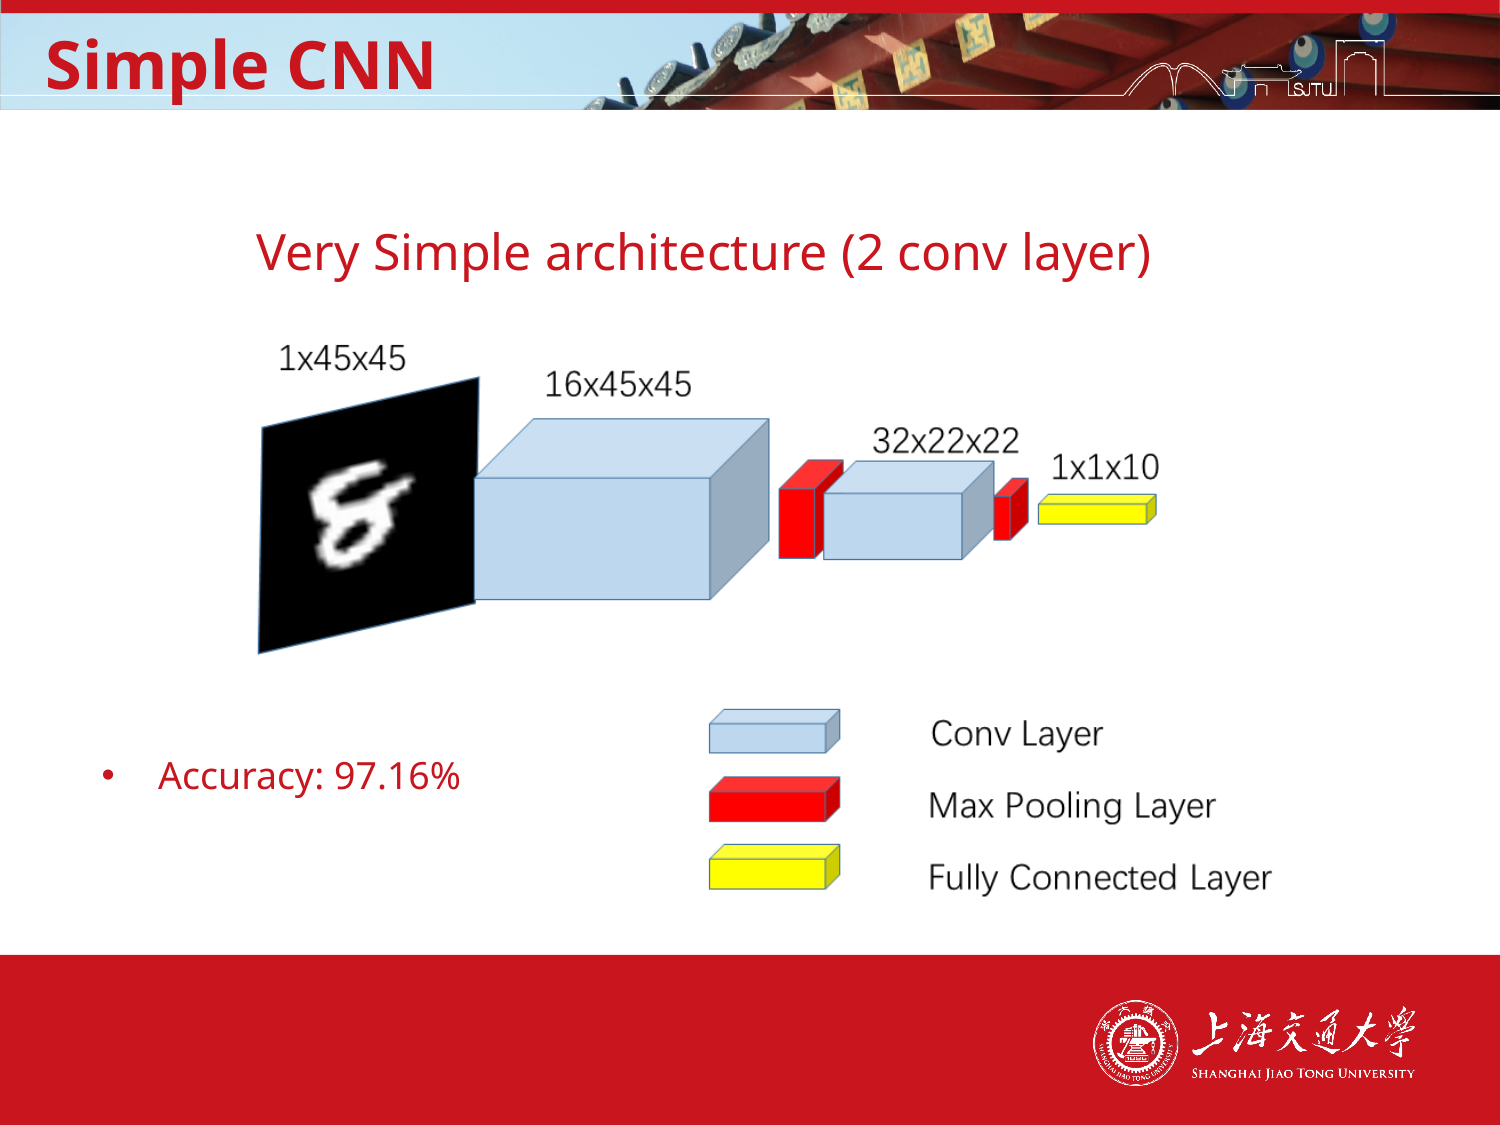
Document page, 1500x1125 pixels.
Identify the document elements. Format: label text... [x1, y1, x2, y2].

picture [114, 289, 1392, 908]
text_box Simple CNN [30, 15, 454, 111]
picture [0, 0, 1500, 110]
text_box Accuracy: 97.16% [86, 744, 114, 804]
picture [1093, 1000, 1415, 1086]
text_box Very Simple architecture (2 conv layer) [241, 213, 1500, 408]
